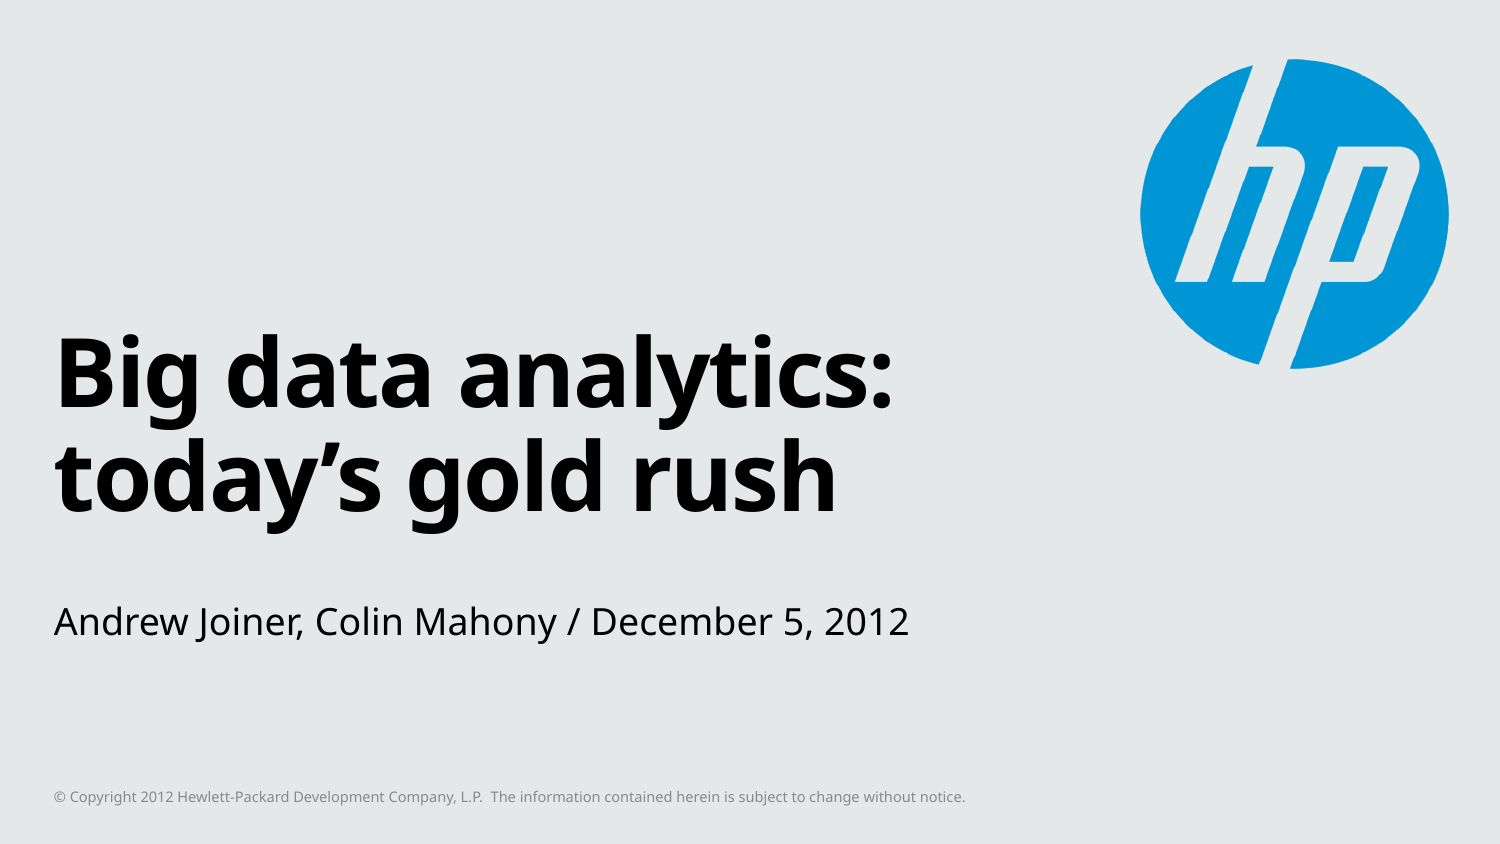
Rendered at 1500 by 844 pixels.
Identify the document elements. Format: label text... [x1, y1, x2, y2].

subtitle Andrew Joiner, Colin Mahony / December 5, 2012 [53, 544, 1353, 695]
picture [1140, 59, 1304, 281]
picture [1140, 147, 1419, 369]
title Big data analytics: today’s gold rush [53, 334, 1179, 532]
picture [1311, 231, 1449, 369]
picture [1306, 59, 1449, 198]
